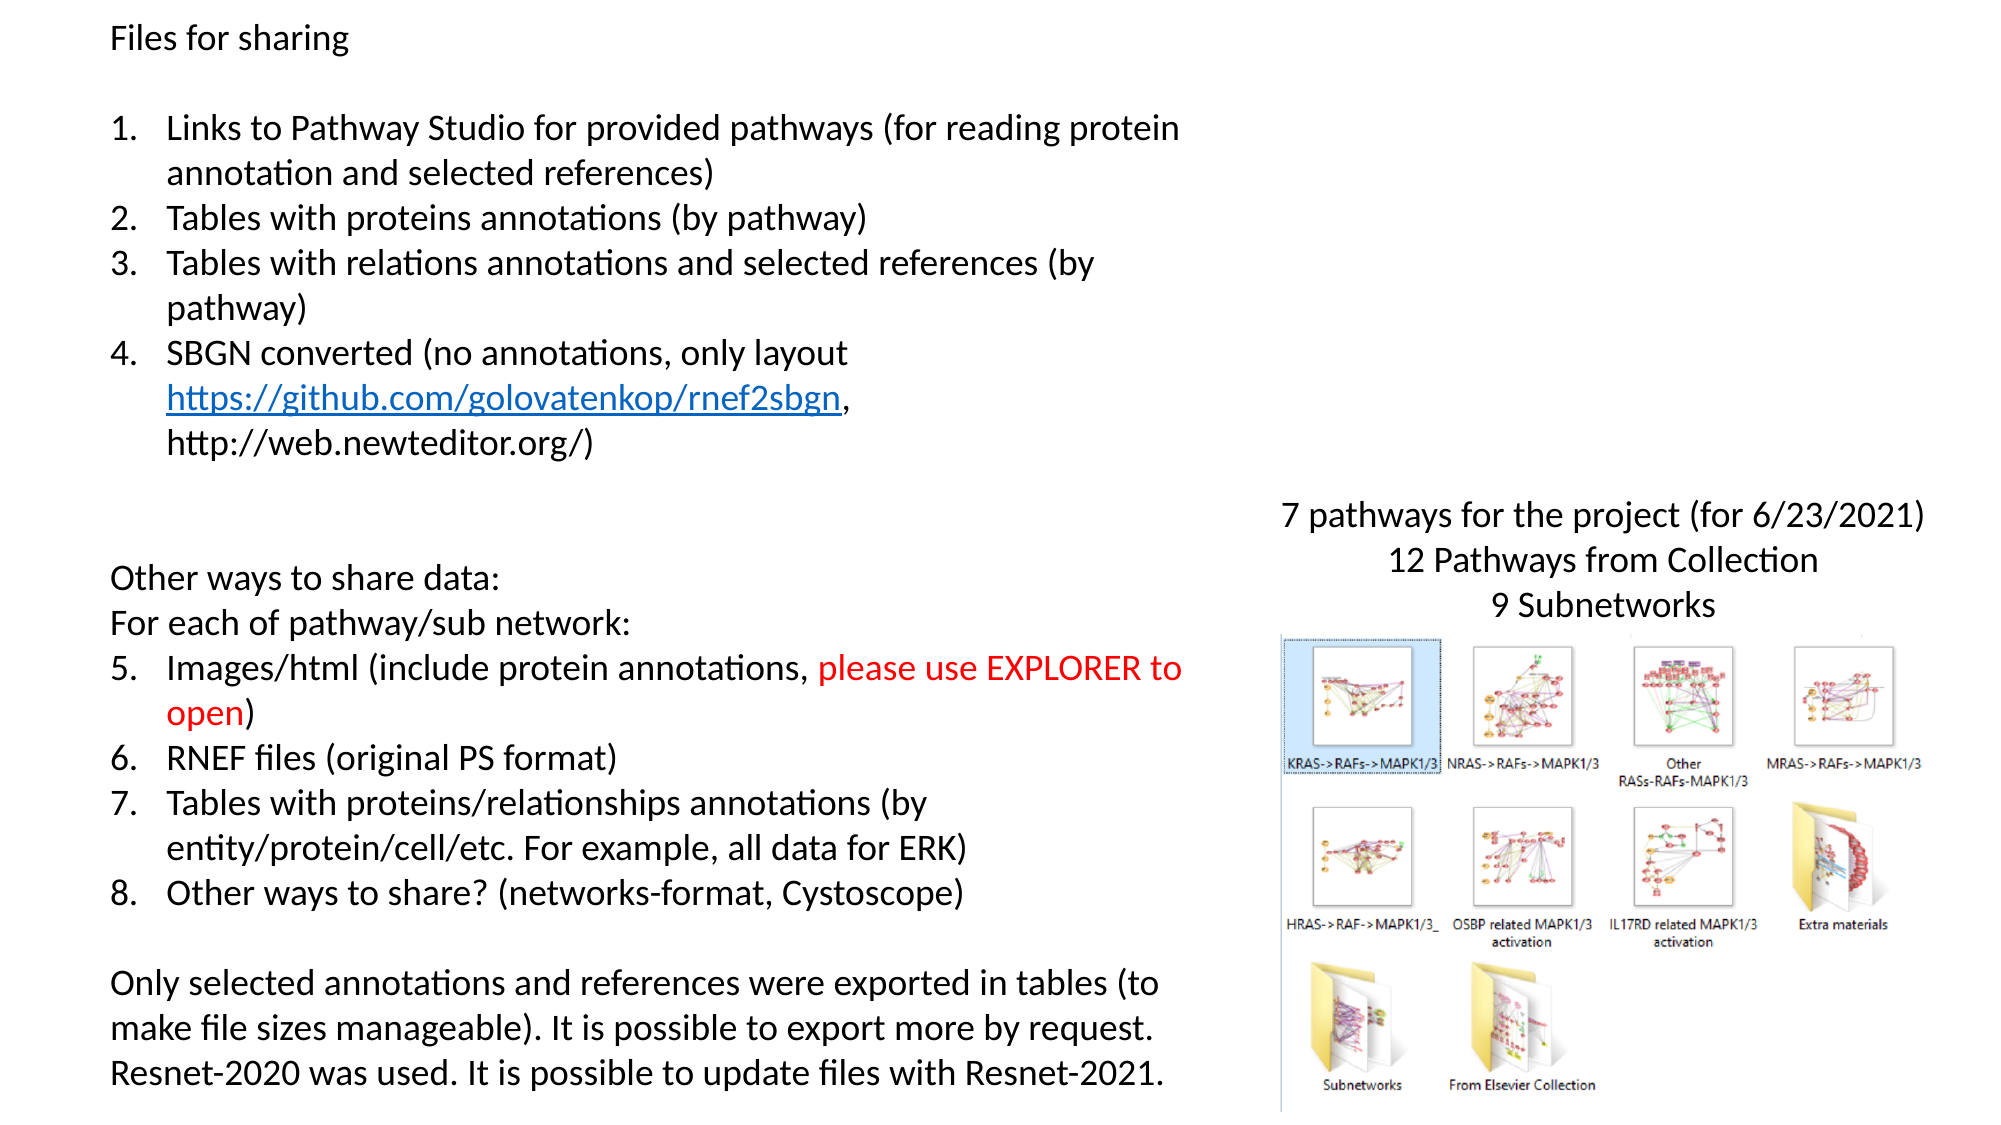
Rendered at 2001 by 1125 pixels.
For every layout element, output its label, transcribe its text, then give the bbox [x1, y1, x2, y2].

text_box 7 pathways for the project (for 6/23/2021) 12 Pathways from Collection 9 Subnetworks [1258, 482, 1948, 633]
picture [1278, 634, 1929, 1112]
text_box Files for sharing Links to Pathway Studio for provided pathways (for reading protein annotation and selected references) Tables with proteins annotations (by pathway) Tables with relations annotations and selected references (by pathway) SBGN converted (no annotations, only layout https://github.com/golovatenkop/rnef2sbgn, http://web.newteditor.org/) Other ways to share data: For each of pathway/sub network: Images/html (include protein annotations, please use EXPLORER to open) RNEF files (original PS format) Tables with proteins/relationships annotations (by entity/protein/cell/etc. For example, all data for ERK) Other ways to share? (networks-format, Cystoscope) Only selected annotations and references were exported in tables (to make file sizes manageable). It is possible to export more by request. Resnet-2020 was used. It is possible to update files with Resnet-2021. [95, 5, 1249, 1101]
